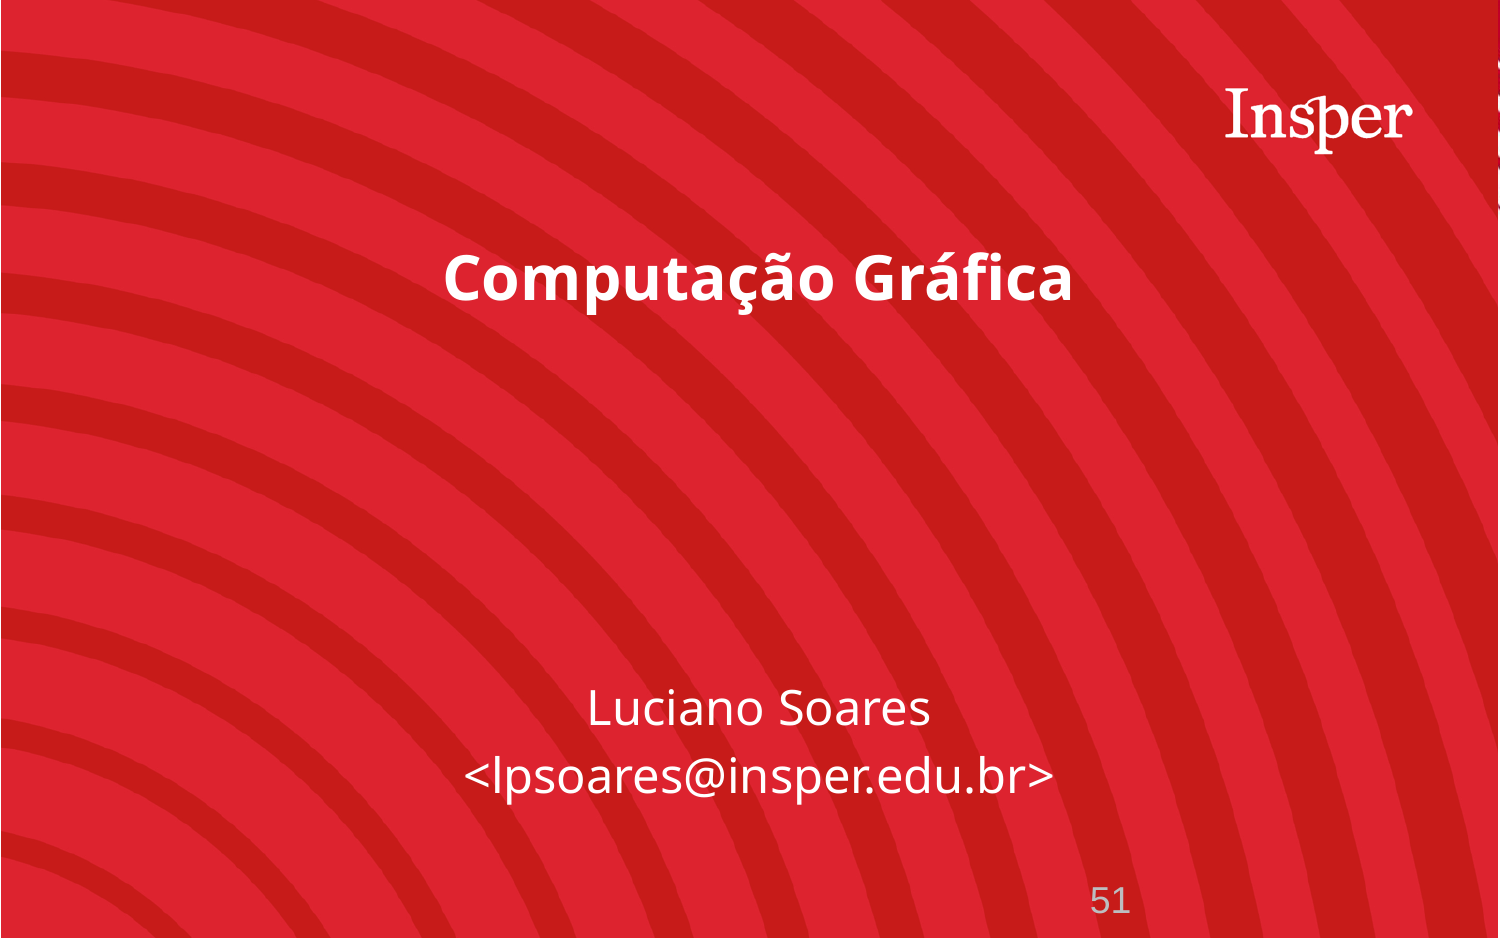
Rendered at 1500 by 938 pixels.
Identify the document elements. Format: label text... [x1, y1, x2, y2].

slide_number 51 [1074, 868, 1425, 919]
list Computação Gráfica [156, 230, 1362, 328]
picture [1, 0, 1500, 938]
list Luciano Soares <lpsoares@insper.edu.br> [257, 668, 1262, 846]
